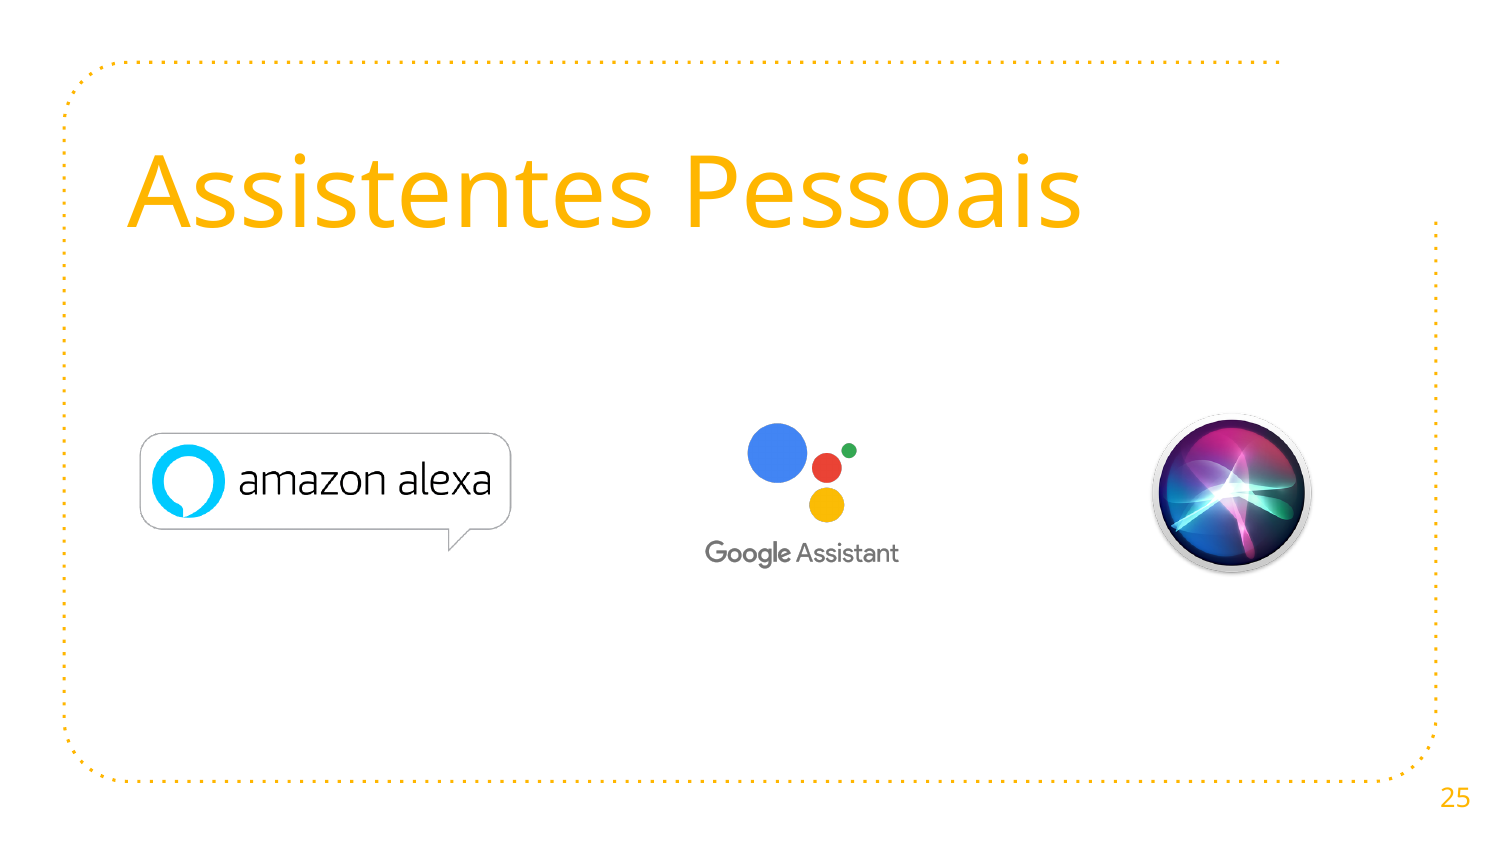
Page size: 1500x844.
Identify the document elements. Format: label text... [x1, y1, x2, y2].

slide_number ‹#› [1411, 753, 1500, 844]
picture [1141, 402, 1322, 583]
title Assistentes Pessoais [112, 72, 1273, 263]
picture [137, 429, 513, 556]
picture [679, 396, 925, 588]
